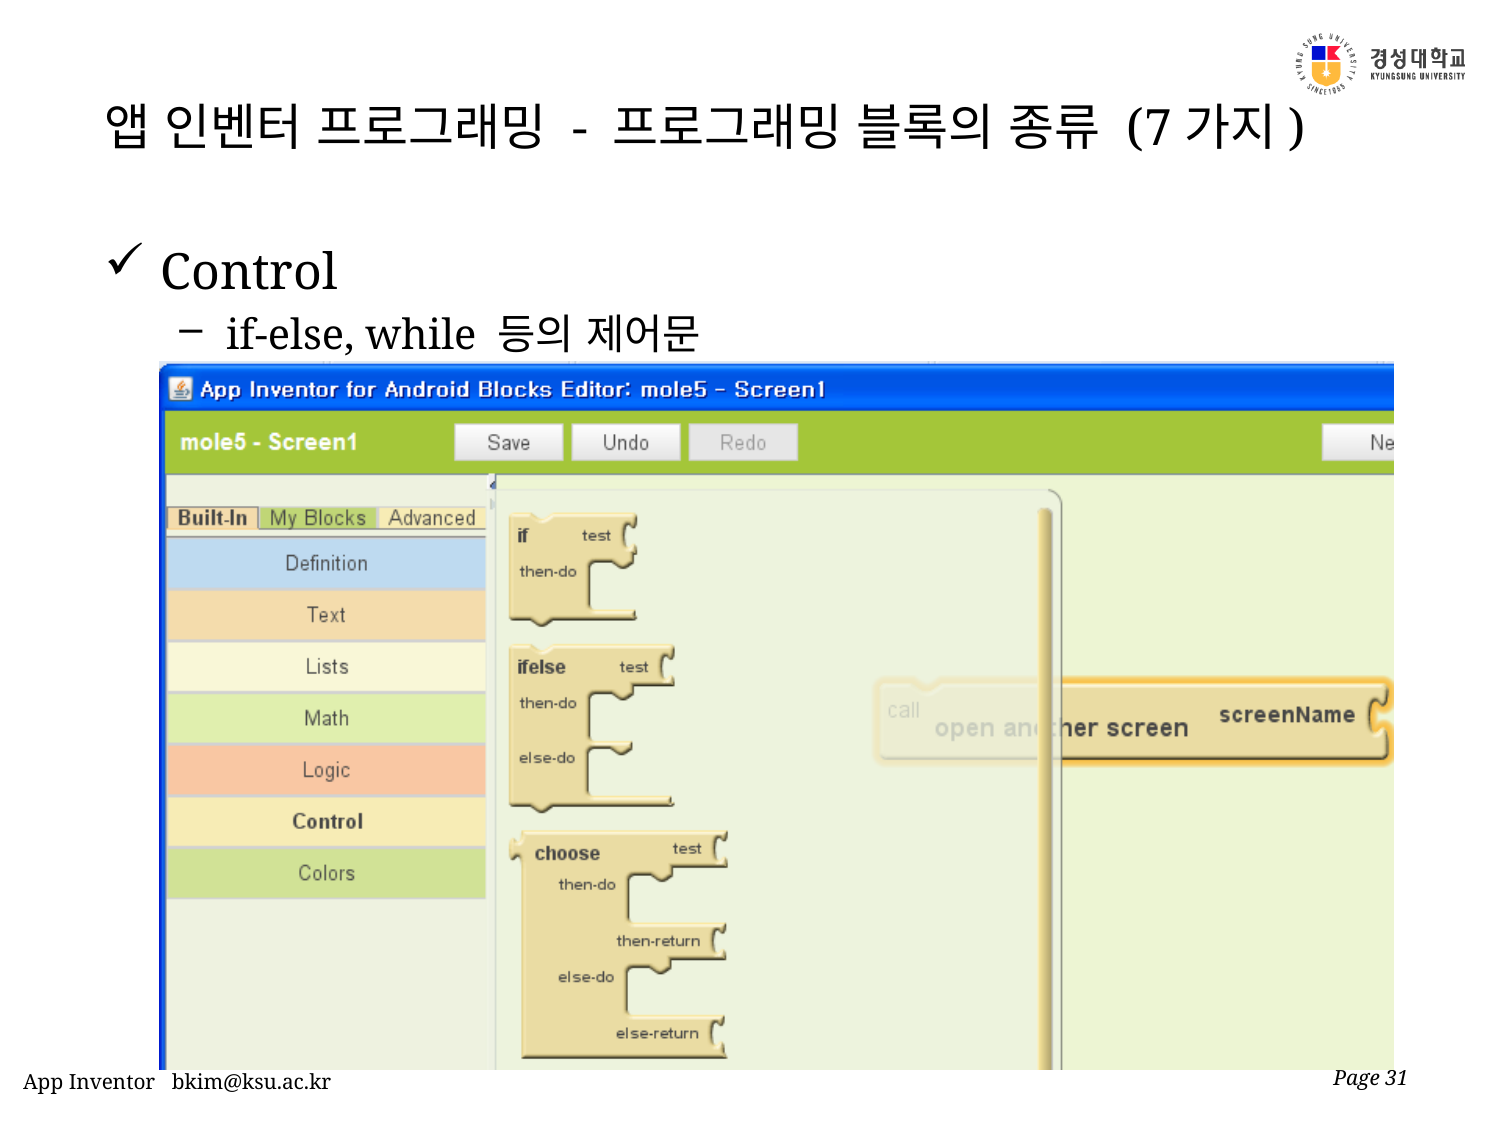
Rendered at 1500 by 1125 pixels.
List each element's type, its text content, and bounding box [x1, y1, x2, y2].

list Control if-else, while 등의 제어문 [89, 231, 1424, 1036]
picture [1293, 30, 1471, 99]
picture [159, 361, 1394, 1070]
title 앱 인벤터 프로그래밍 - 프로그래밍 블록의 종류 (7가지) [89, 54, 1365, 197]
slide_number Page 31 [1149, 1024, 1424, 1101]
